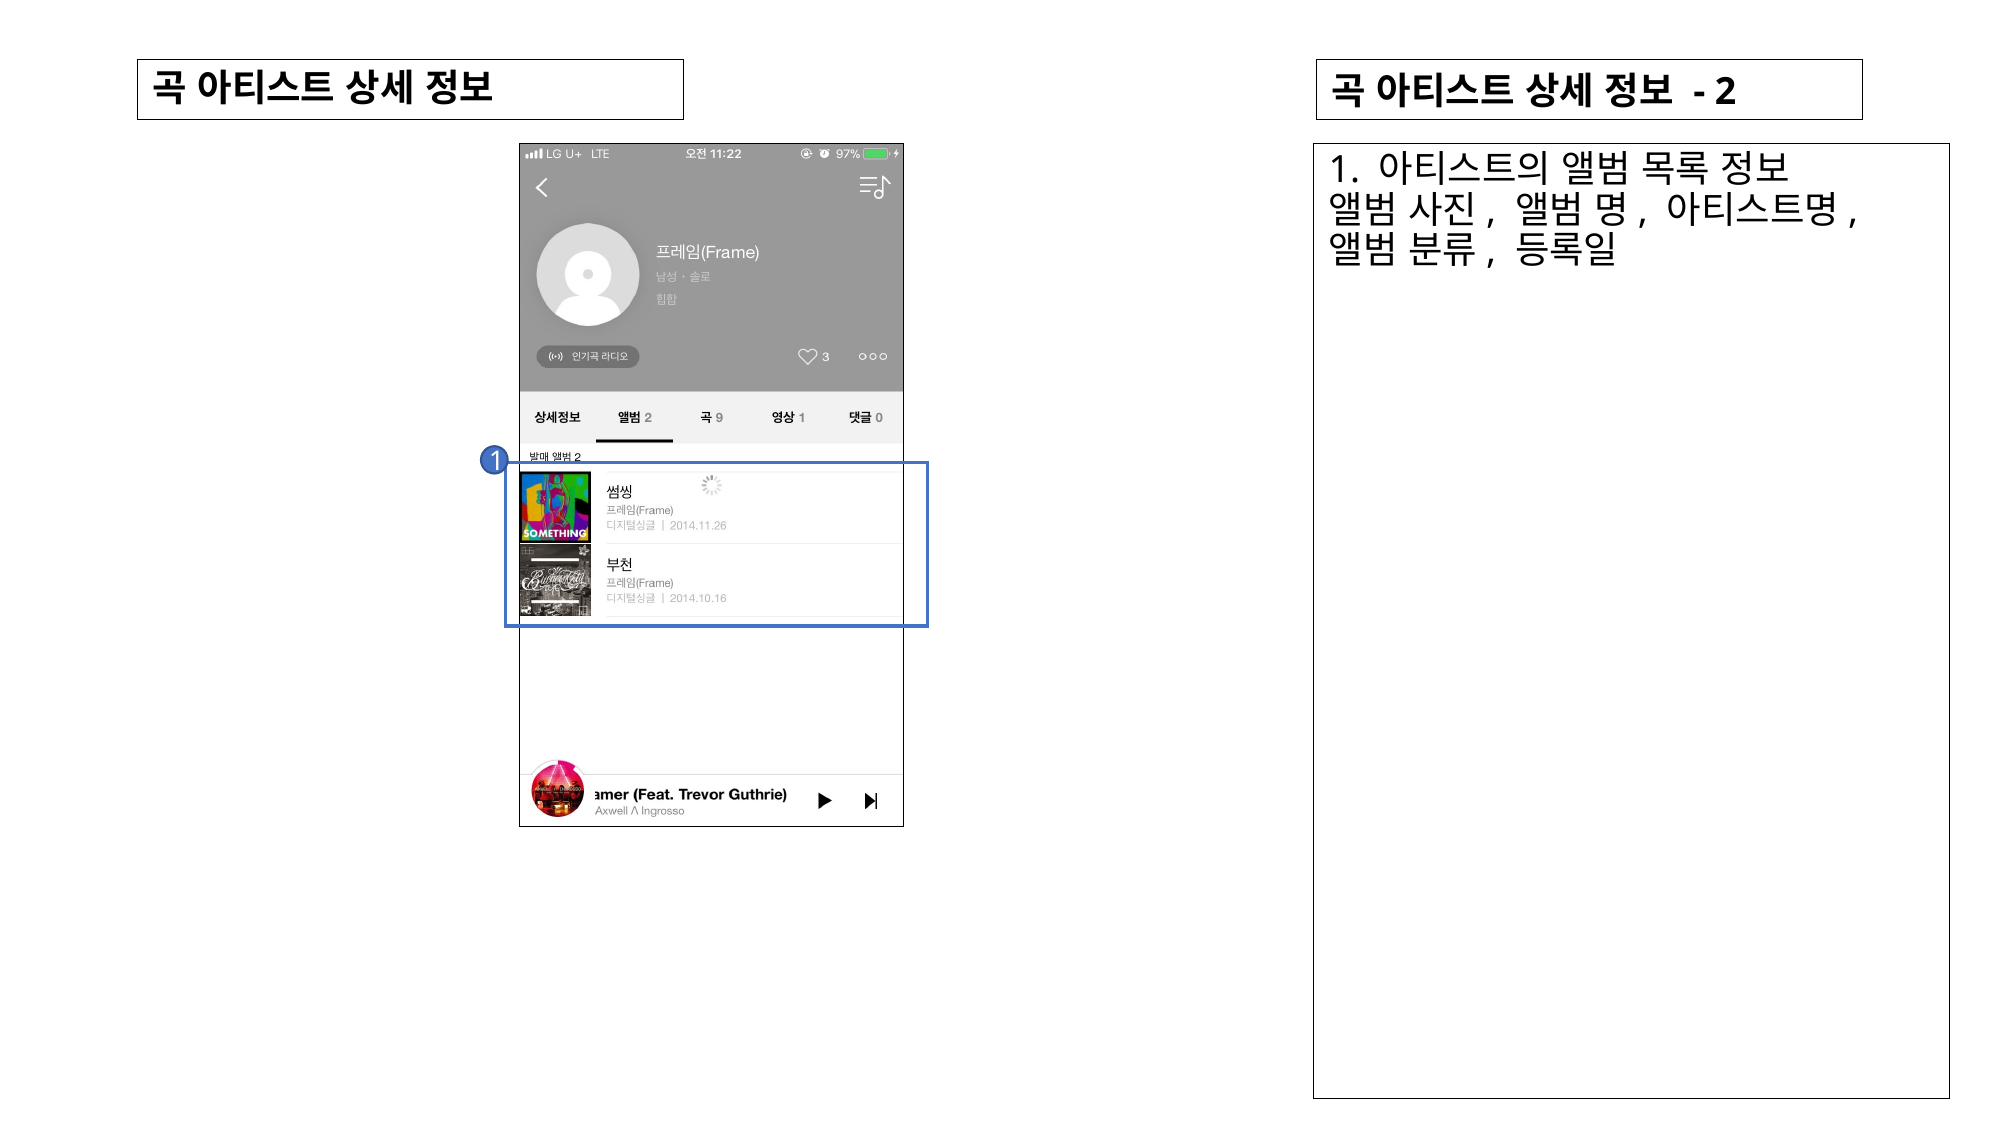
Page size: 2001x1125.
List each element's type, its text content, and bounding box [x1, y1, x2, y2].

text_box [505, 461, 519, 627]
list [519, 143, 904, 827]
text_box [904, 461, 929, 627]
list 1. 아티스트의 앨범 목록 정보 앨범 사진, 앨범 명, 아티스트명, 앨범 분류, 등록일 [1313, 143, 1950, 1099]
list 곡 아티스트 상세 정보 - 2 [1316, 59, 1863, 120]
title 곡 아티스트 상세 정보 [137, 59, 684, 120]
text_box 1 [479, 445, 509, 475]
